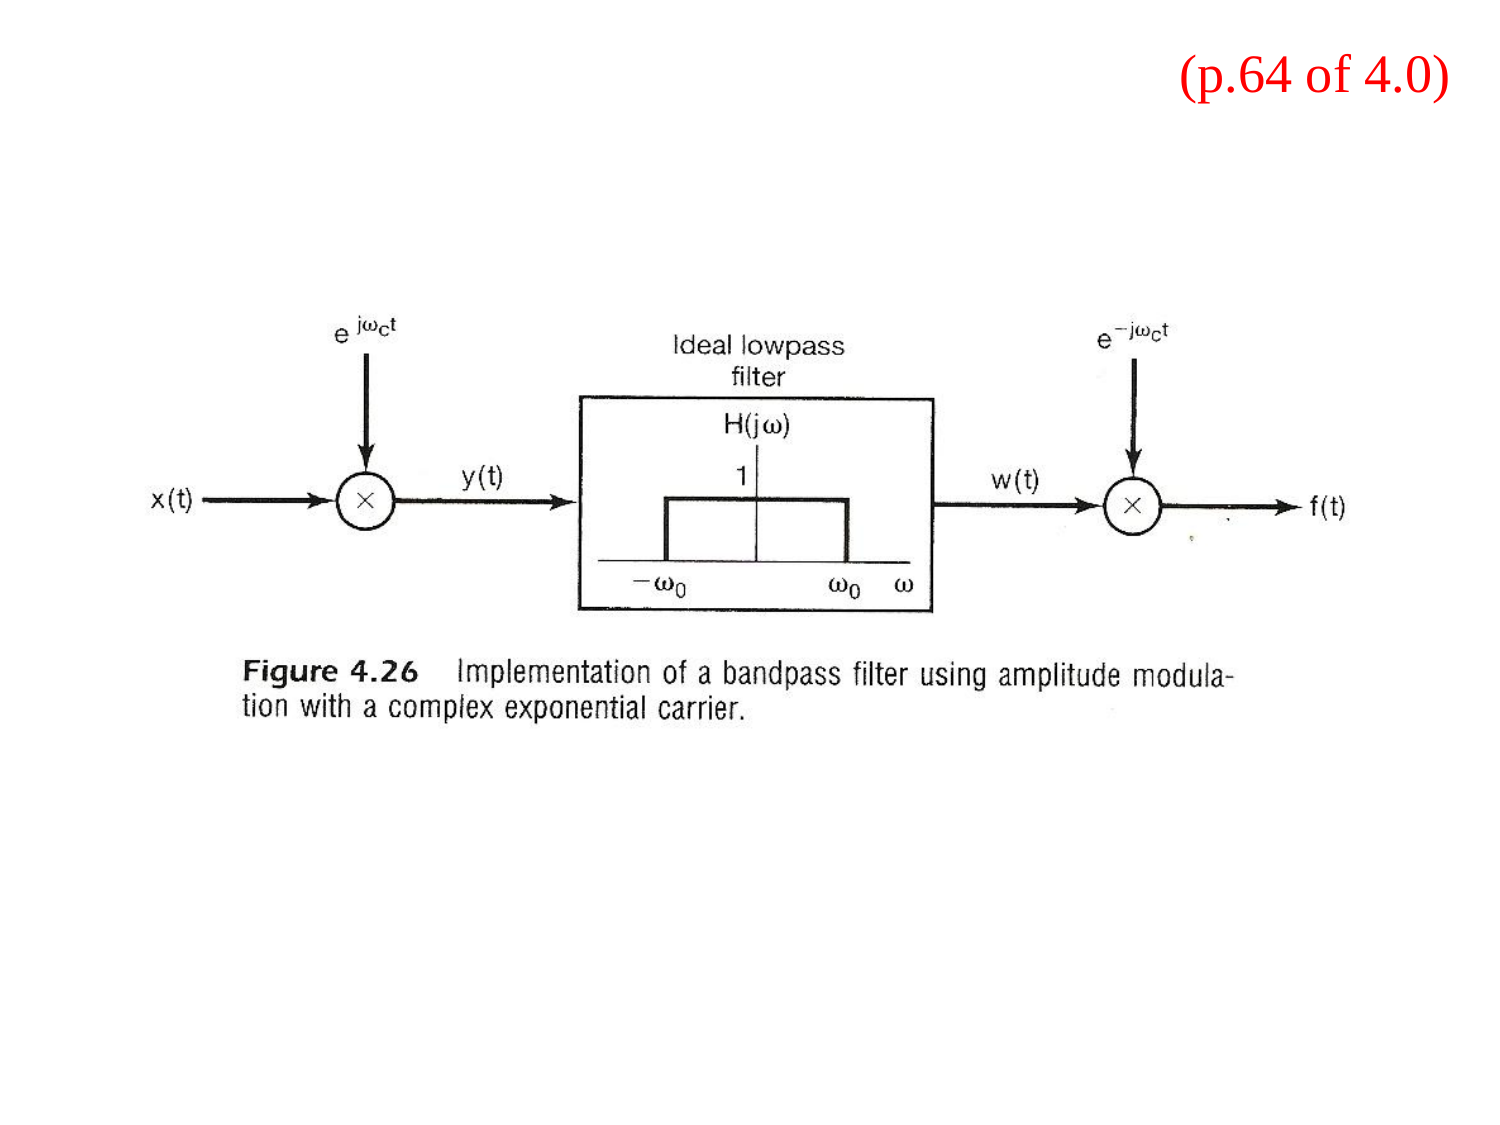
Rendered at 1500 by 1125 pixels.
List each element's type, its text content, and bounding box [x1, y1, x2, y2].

picture [135, 303, 1371, 740]
text_box (p.64 of 4.0) [1164, 30, 1466, 111]
